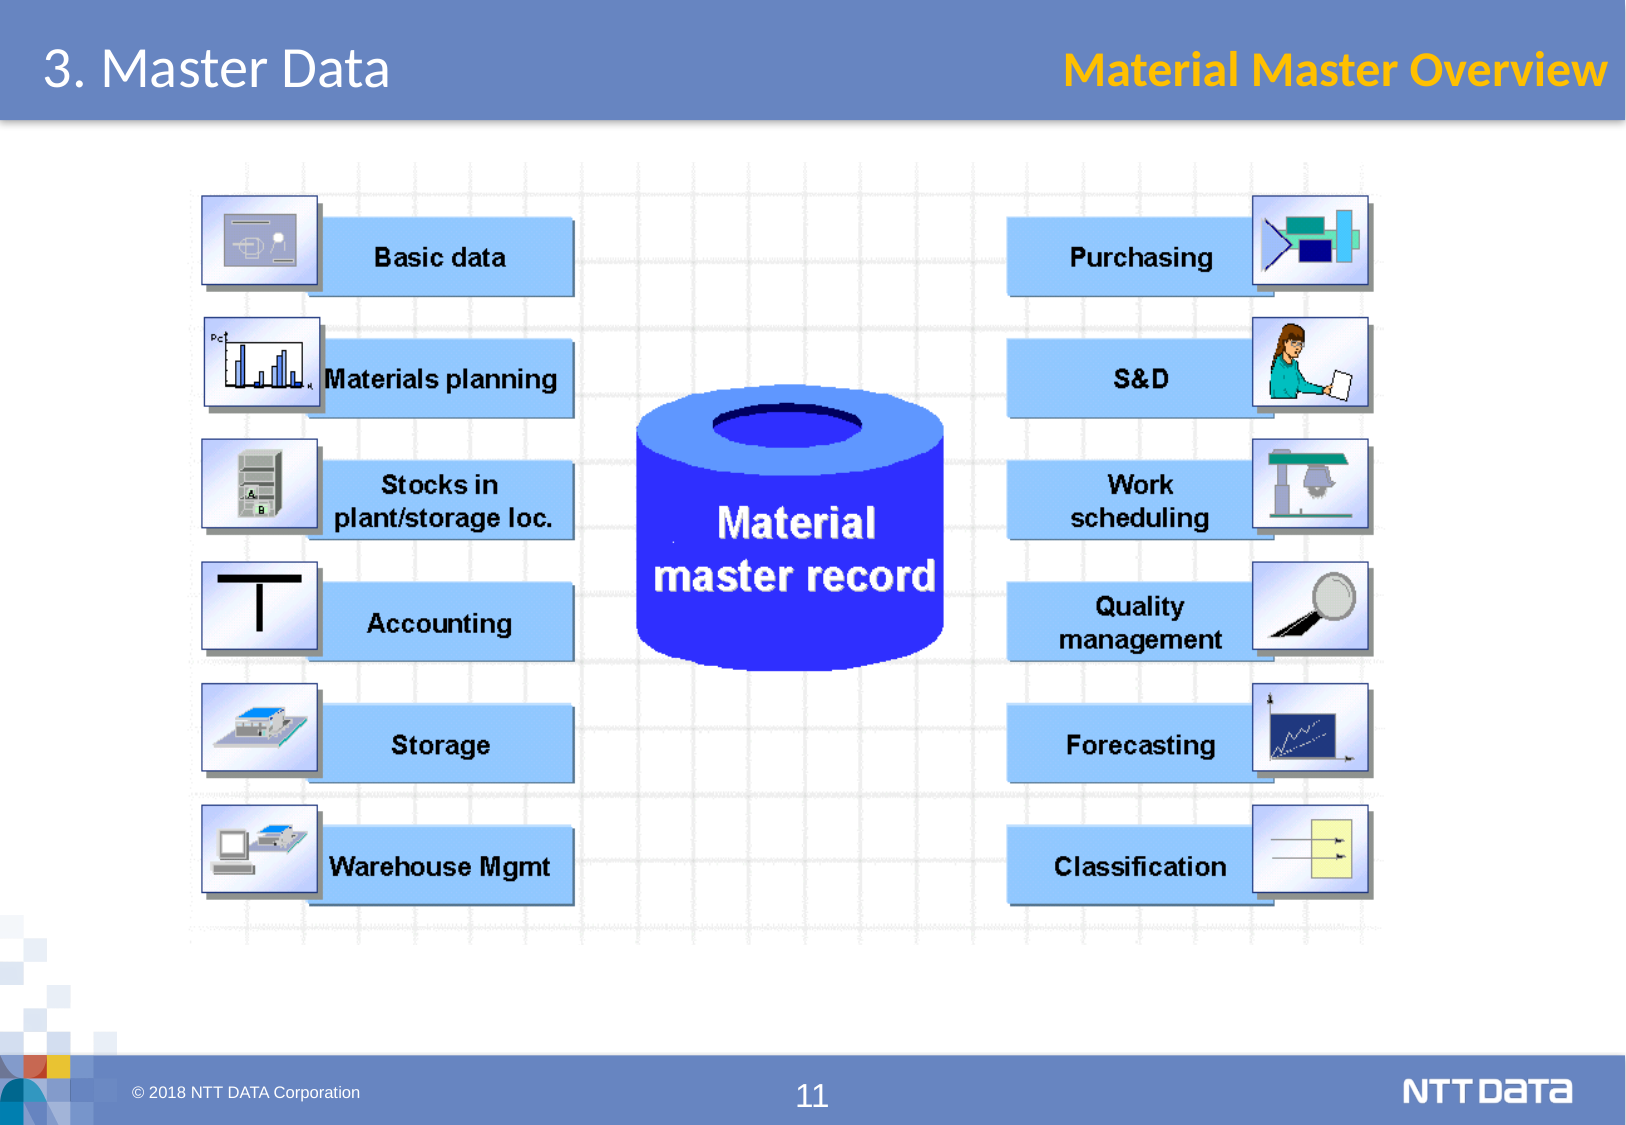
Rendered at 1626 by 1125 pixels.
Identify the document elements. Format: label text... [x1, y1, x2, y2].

list 3. Master Data [28, 0, 1599, 119]
text_box Material Master Overview [1013, 2, 1624, 121]
picture [1391, 1066, 1585, 1116]
picture [180, 162, 1394, 945]
picture [0, 915, 117, 1125]
